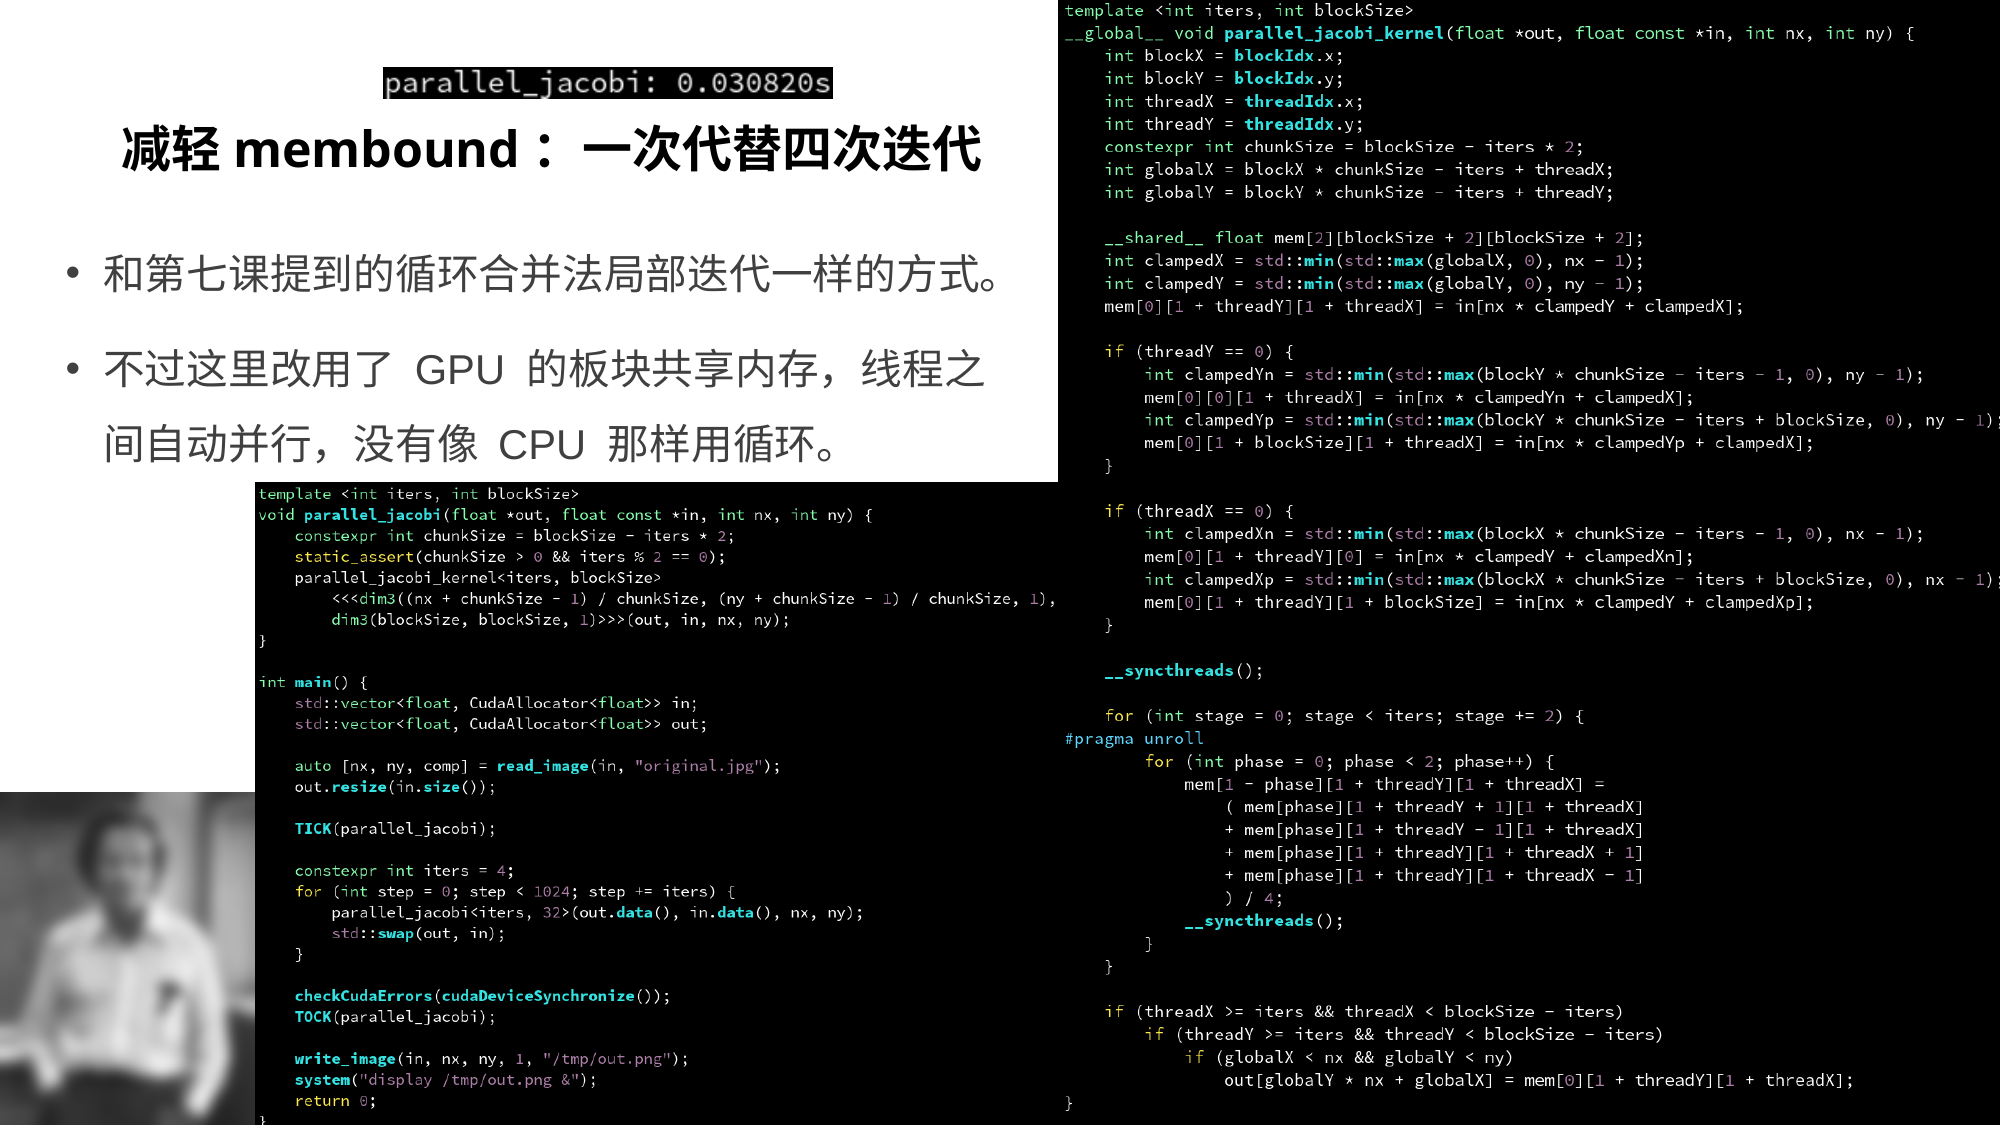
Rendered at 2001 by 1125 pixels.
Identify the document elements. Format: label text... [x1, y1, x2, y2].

list 和第七课提到的循环合并法局部迭代一样的方式。 不过这里改用了 GPU 的板块共享内存，线程之间自动并行，没有像 CPU 那样用循环。 [50, 215, 1021, 792]
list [1058, 0, 2000, 1125]
picture [382, 67, 833, 99]
picture [0, 482, 1059, 1125]
title 减轻membound：一次代替四次迭代 [106, 42, 1058, 260]
